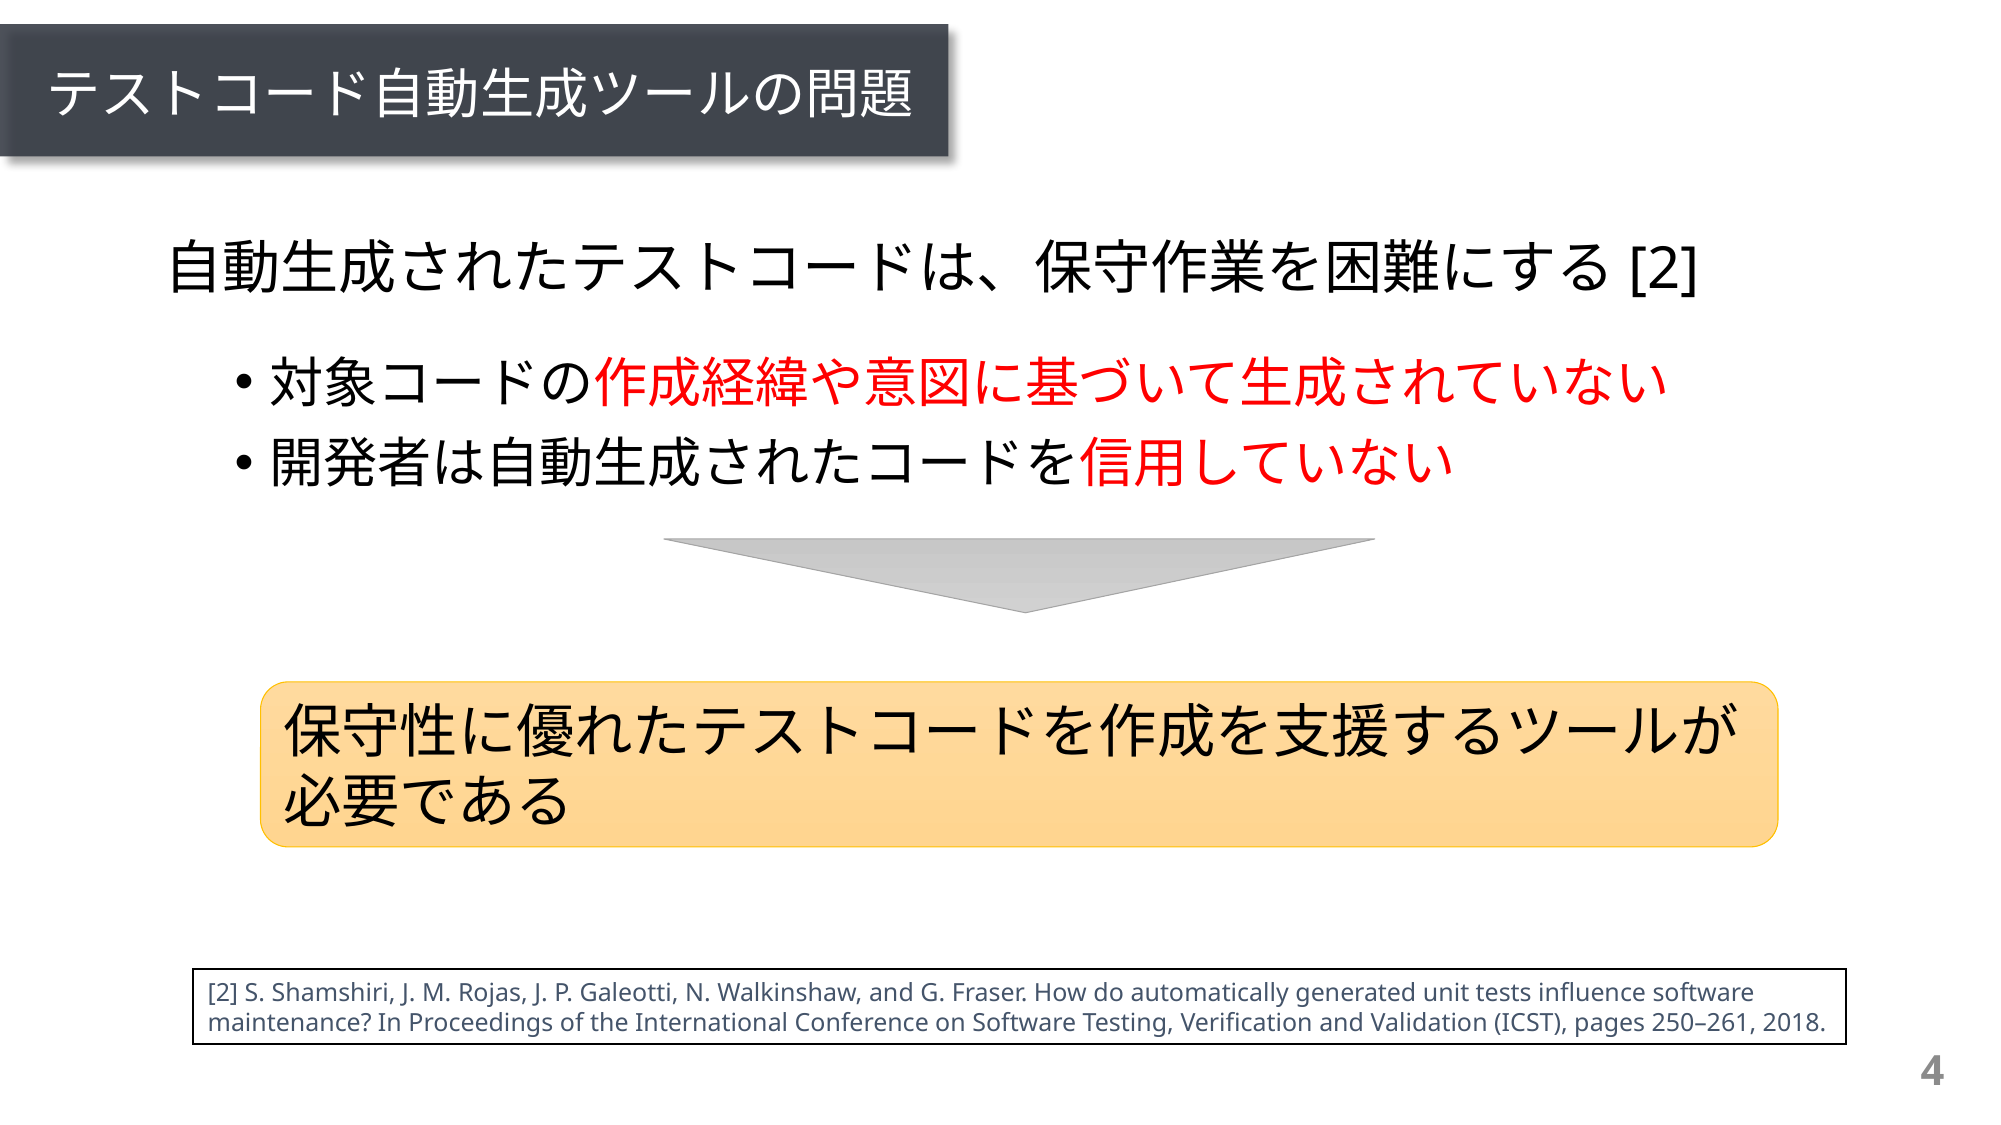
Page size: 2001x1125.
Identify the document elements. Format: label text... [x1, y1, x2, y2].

title テストコード自動生成ツールの問題 [31, 36, 1003, 156]
list 自動生成されたテストコードは、保守作業を困難にする[2] 対象コードの作成経緯や意図に基づいて生成されていない 開発者は自動生成されたコードを信用していない [149, 231, 1889, 504]
text_box [2] S. Shamshiri, J. M. Rojas, J. P. Galeotti, N. Walkinshaw, and G. Fraser. How do automatically generated unit tests inﬂuence software maintenance? In Proceedings of the International Conference on Software Testing, Veriﬁcation and Validation (ICST), pages 250–261, 2018. [192, 968, 1847, 1045]
text_box [663, 538, 1376, 614]
text_box 保守性に優れたテストコードを作成を支援するツールが必要である [259, 681, 1779, 848]
